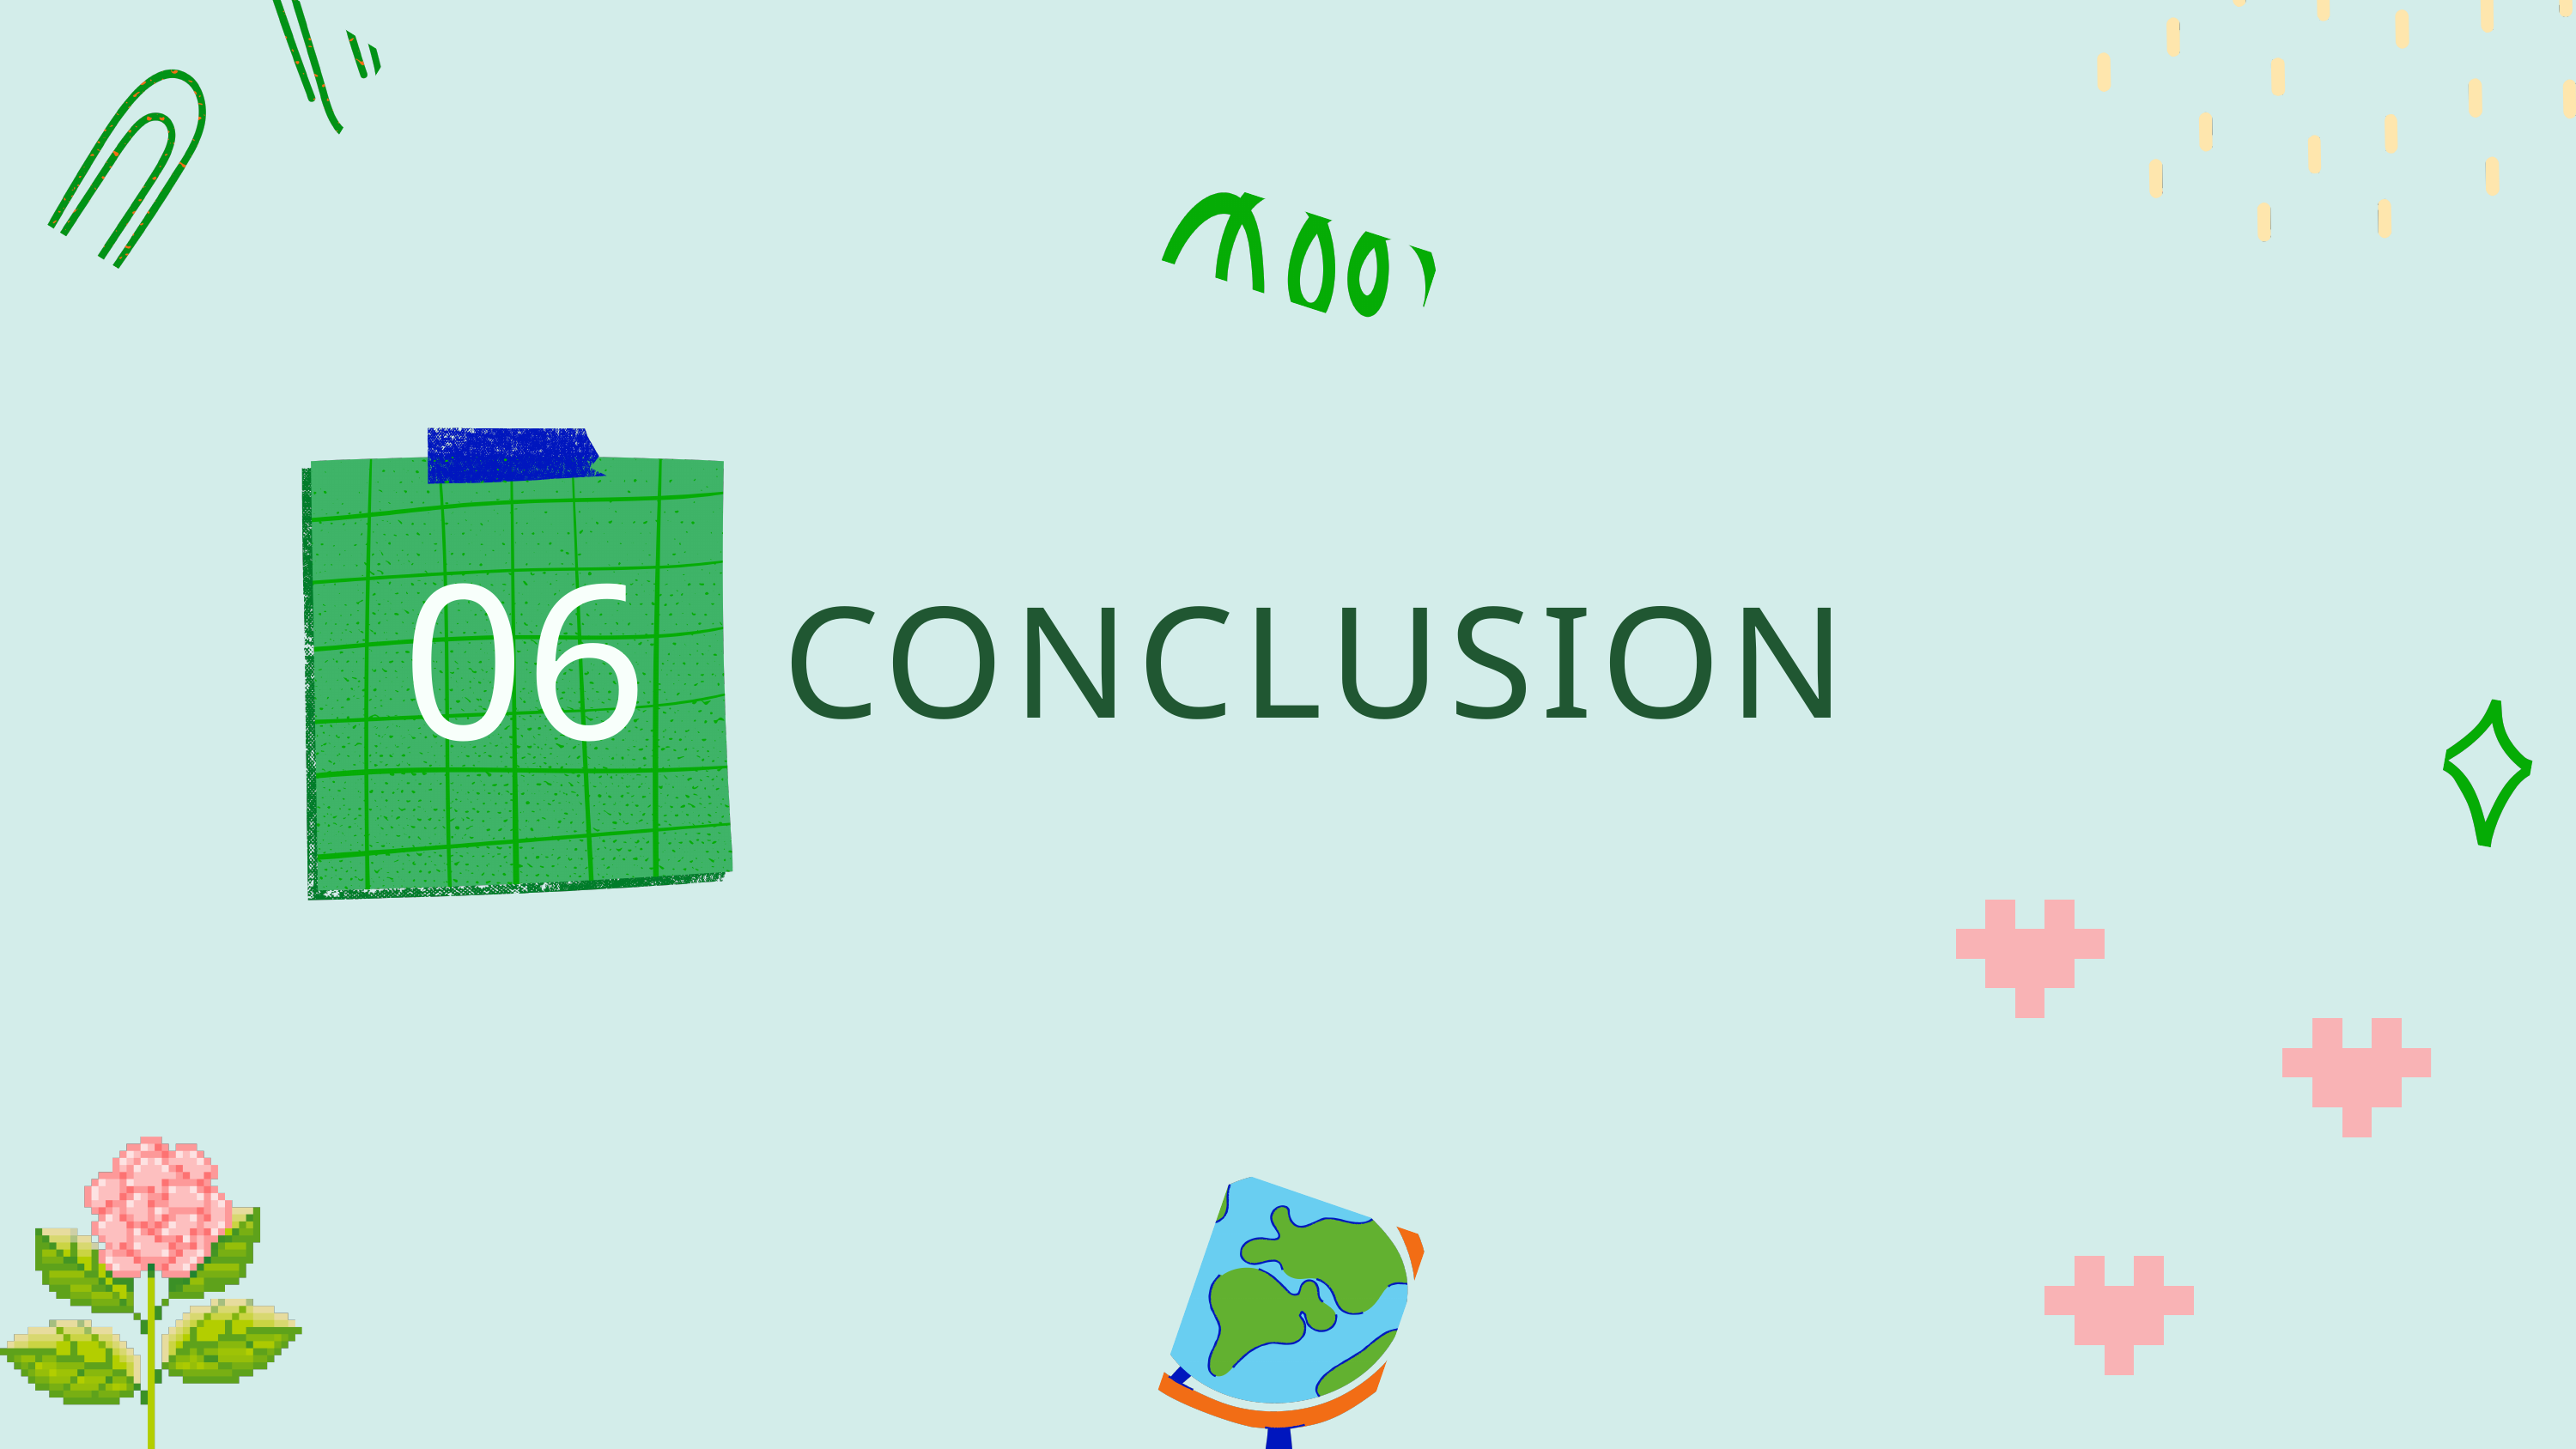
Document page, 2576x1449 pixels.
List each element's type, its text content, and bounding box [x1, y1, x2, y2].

text_box [1150, 170, 1441, 342]
text_box 06 [301, 567, 749, 783]
text_box [1956, 900, 2432, 1375]
text_box [301, 427, 733, 567]
text_box [1146, 1170, 1430, 1449]
text_box [0, 0, 388, 330]
text_box [2097, 0, 2576, 242]
text_box CONCLUSION [782, 594, 2576, 749]
text_box [301, 783, 733, 900]
text_box [2431, 693, 2543, 852]
text_box [0, 1137, 302, 1449]
